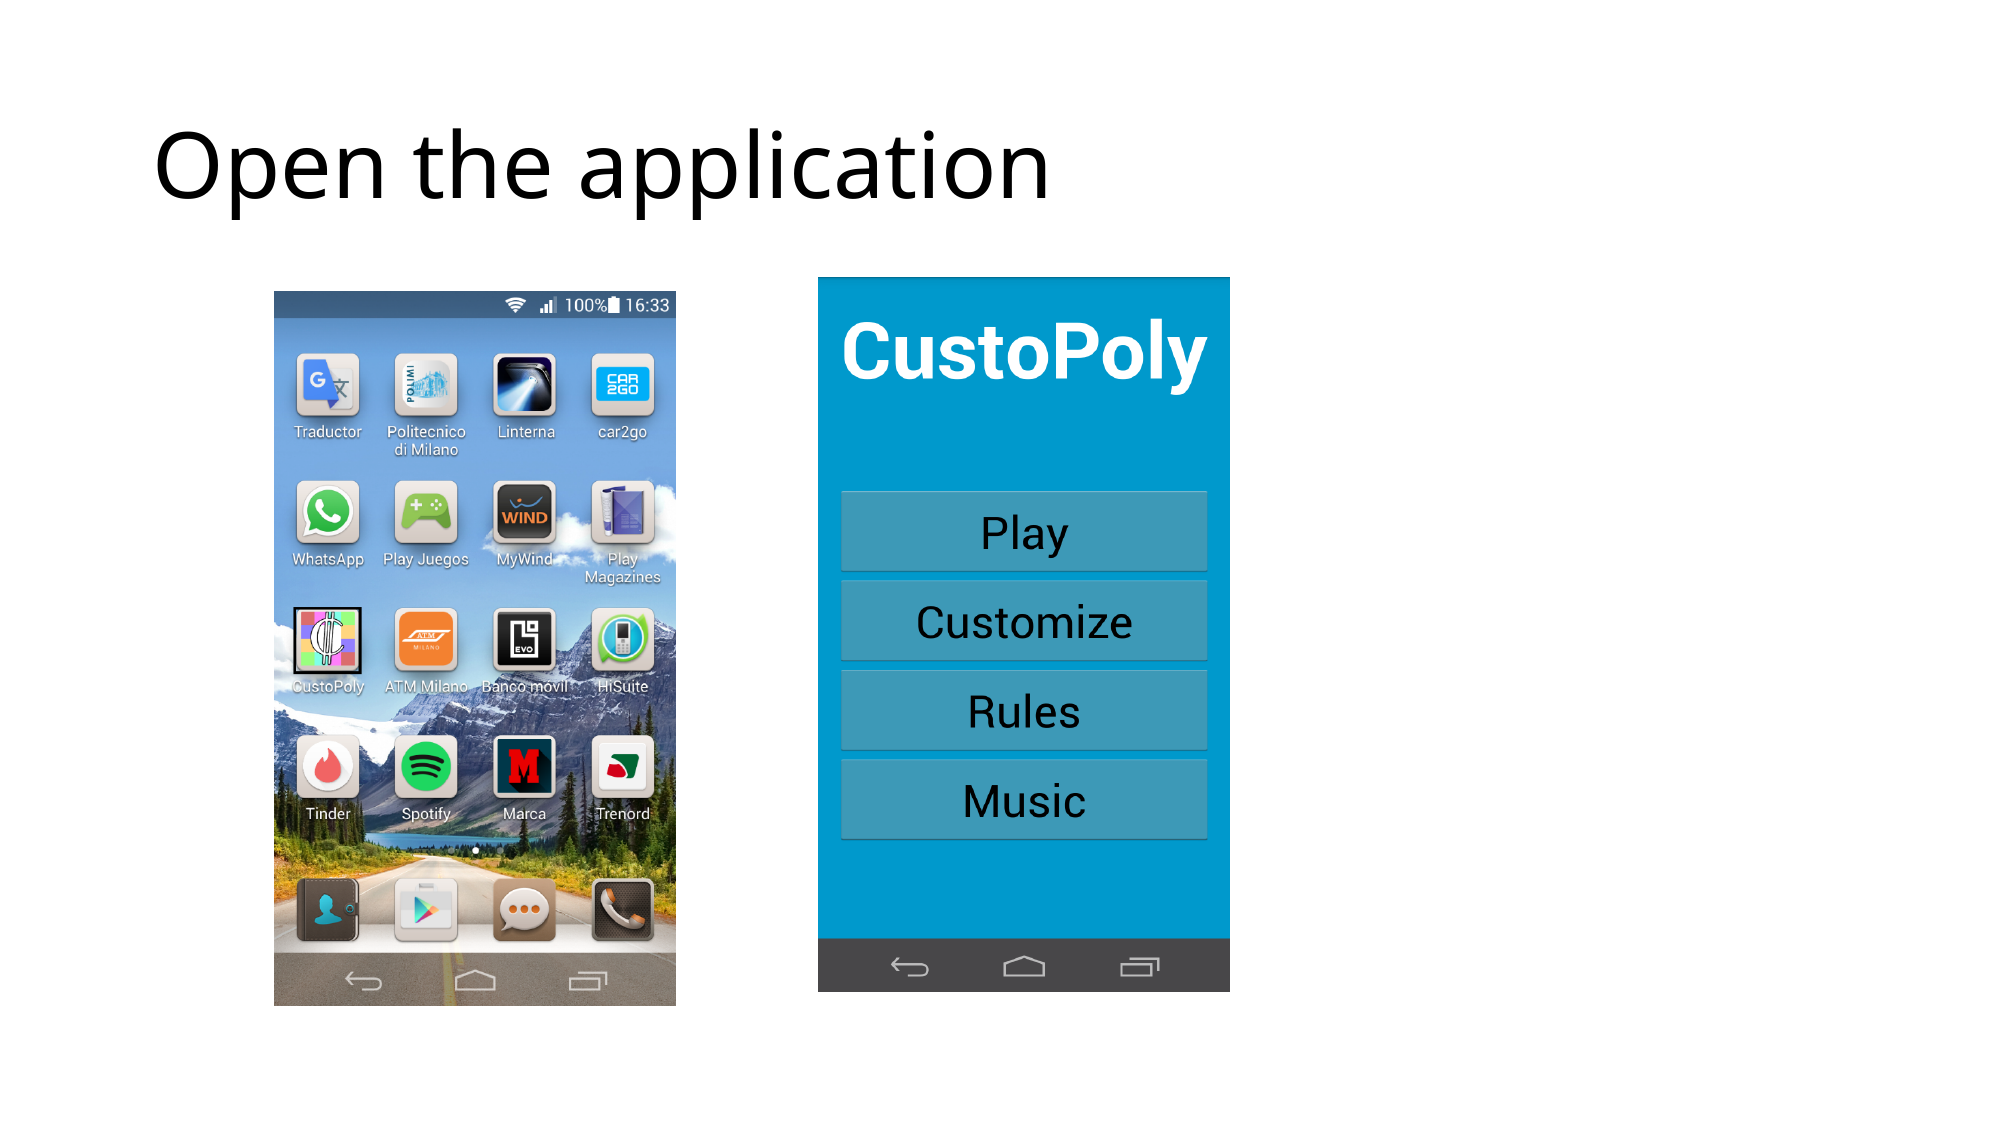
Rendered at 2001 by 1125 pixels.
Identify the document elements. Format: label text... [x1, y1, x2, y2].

picture [818, 939, 1230, 992]
picture [842, 492, 1207, 571]
picture [1057, 323, 1098, 378]
picture [940, 337, 974, 379]
picture [842, 581, 1207, 660]
picture [845, 323, 888, 379]
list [274, 291, 676, 1006]
picture [979, 328, 1003, 379]
picture [1151, 319, 1161, 378]
picture [1008, 337, 1048, 379]
picture [1103, 337, 1143, 379]
picture [842, 760, 1207, 839]
picture [896, 338, 932, 379]
picture [842, 671, 1207, 750]
title Open the application [137, 59, 1863, 278]
picture [1168, 338, 1206, 394]
